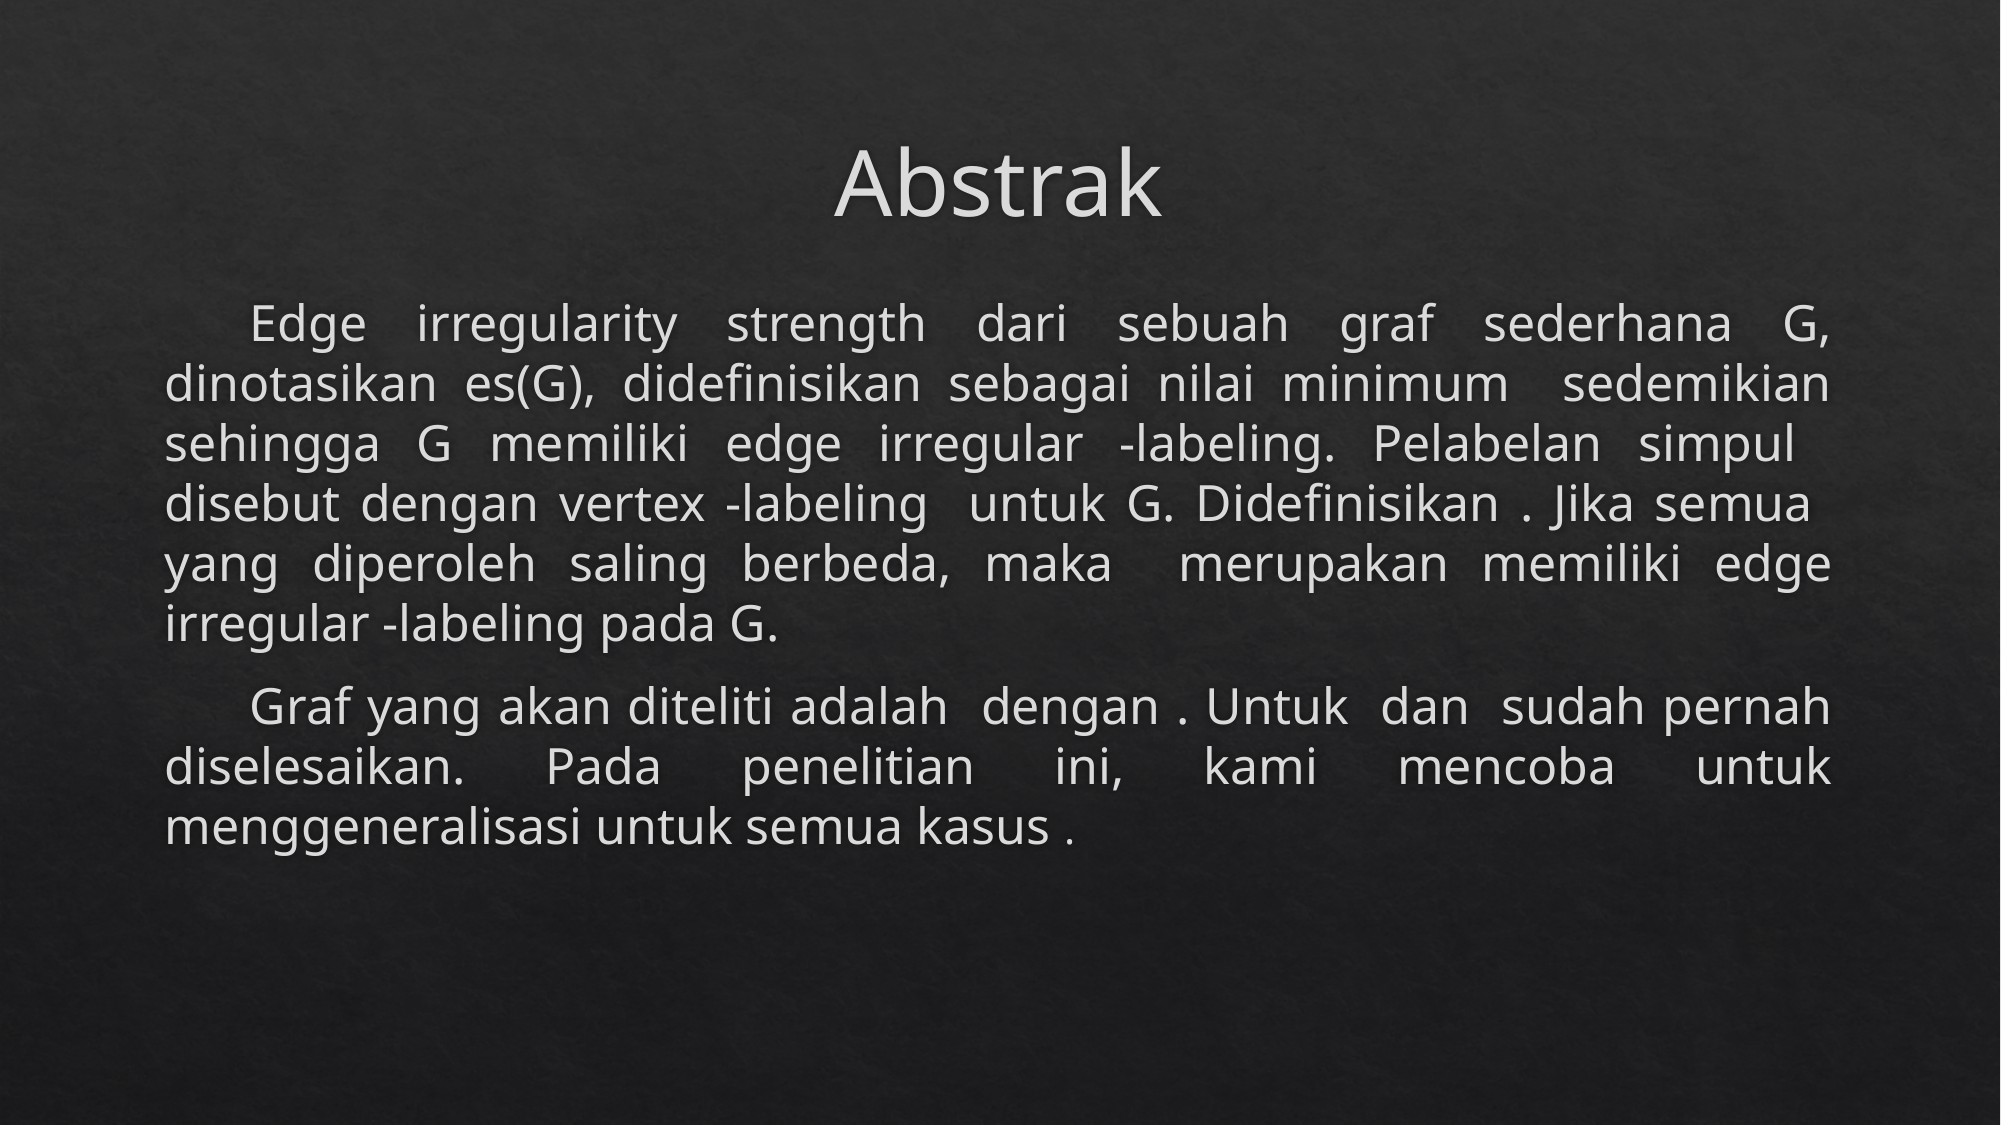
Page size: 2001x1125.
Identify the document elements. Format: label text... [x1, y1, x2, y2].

title Abstrak [149, 99, 1849, 260]
